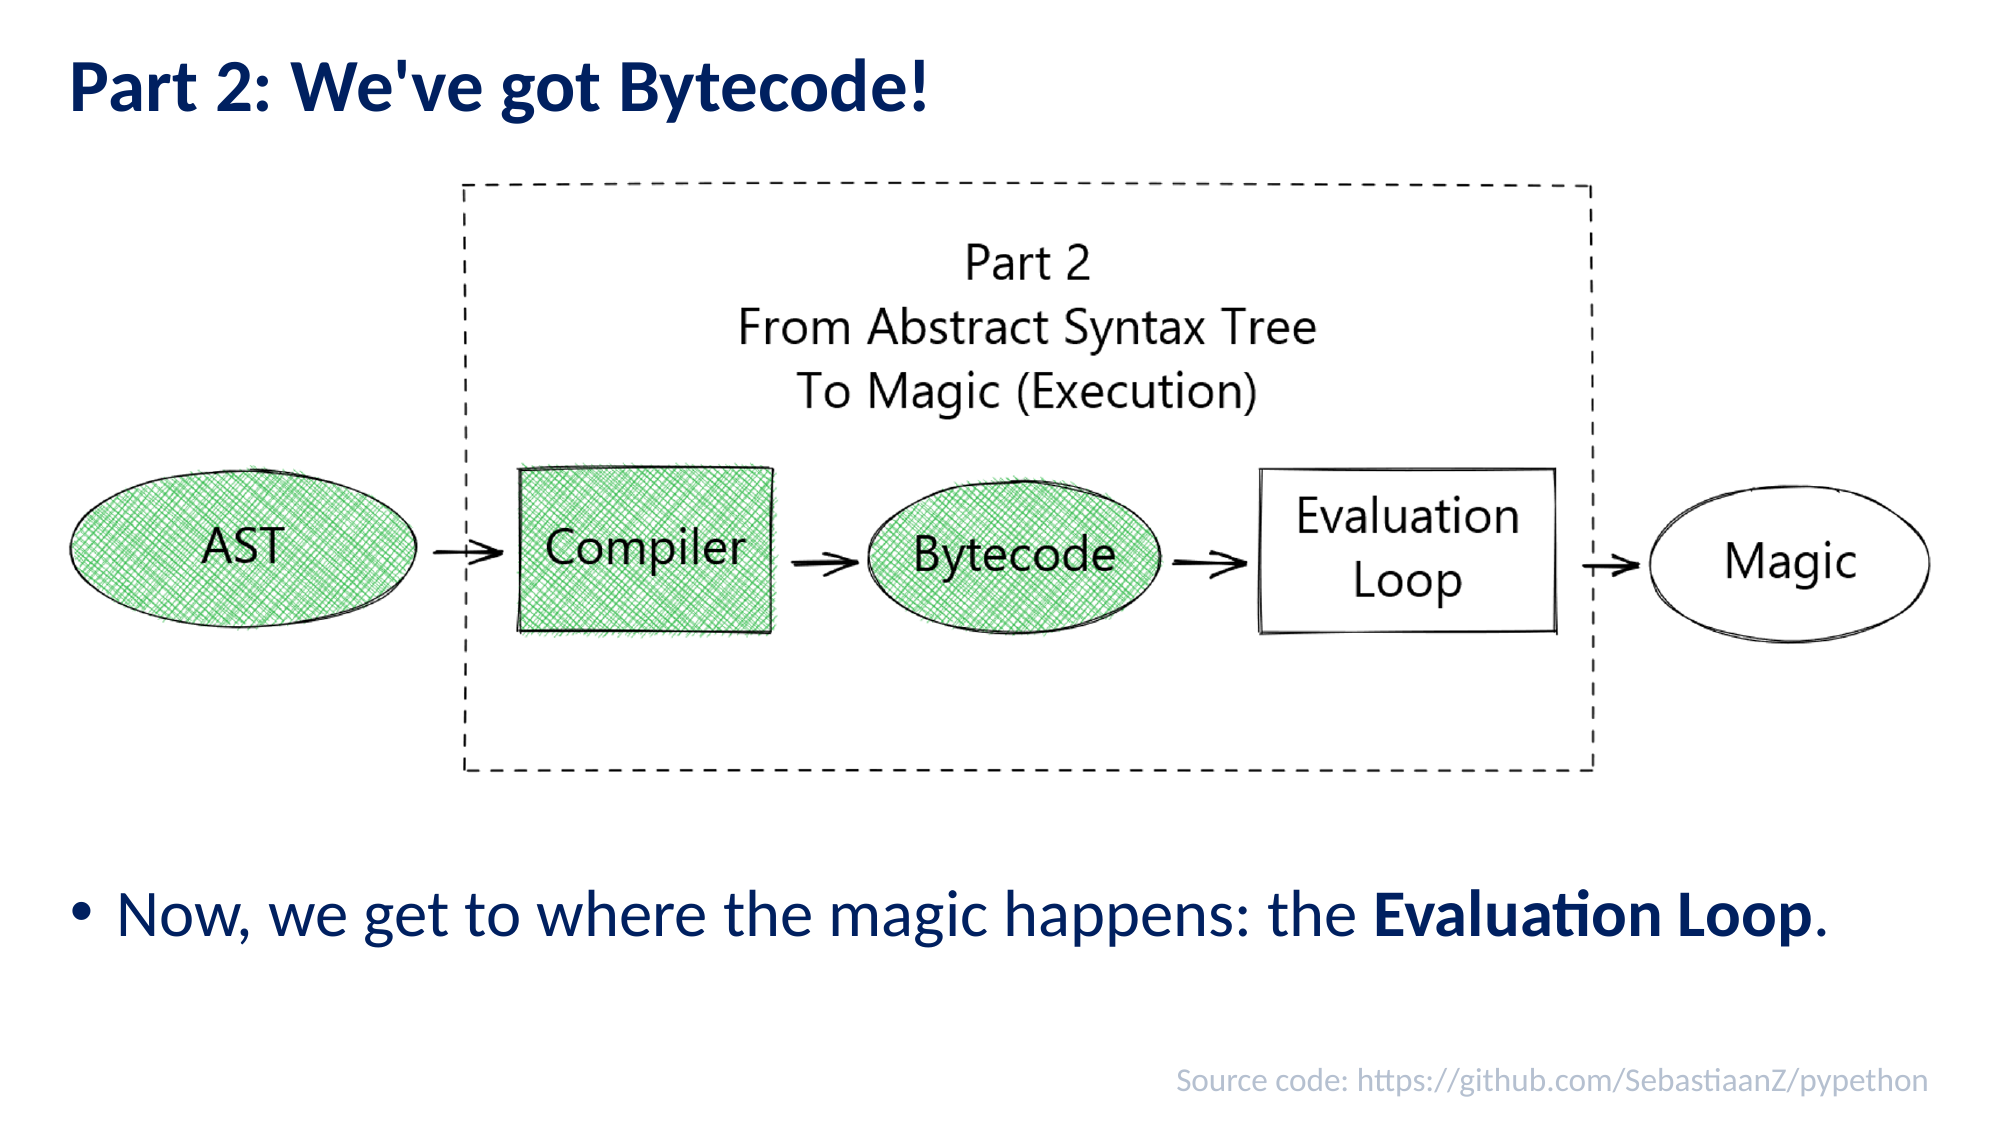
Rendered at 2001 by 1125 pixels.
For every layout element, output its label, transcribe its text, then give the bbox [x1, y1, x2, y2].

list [56, 171, 1944, 784]
text_box Now, we get to where the magic happens: the Evaluation Loop. [55, 862, 1945, 958]
footer Source code: https://github.com/SebastiaanZ/pypethon [55, 1050, 1945, 1111]
title Part 2: We've got Bytecode! [55, 39, 1945, 135]
